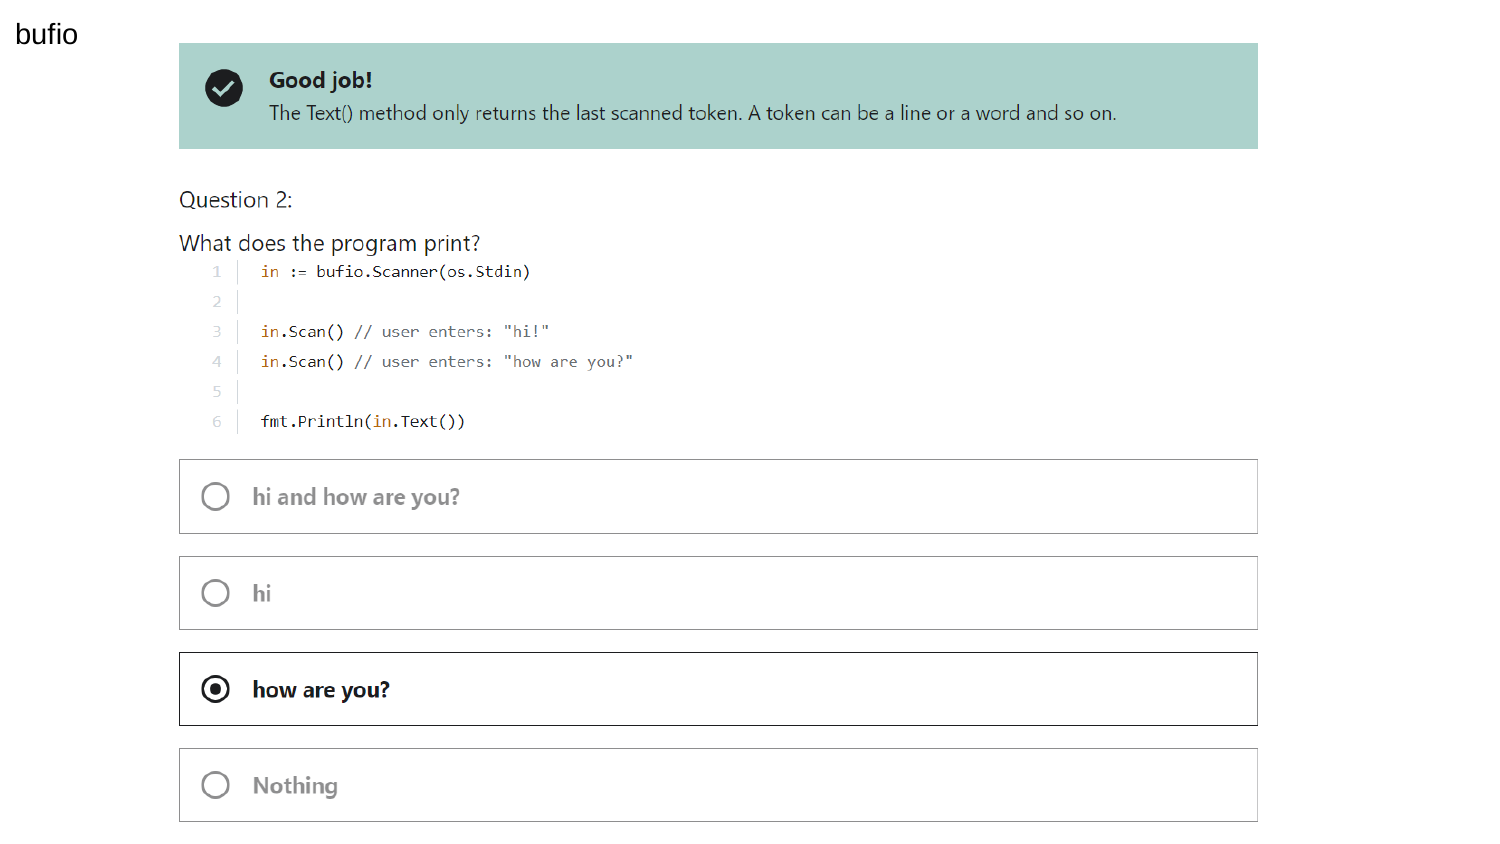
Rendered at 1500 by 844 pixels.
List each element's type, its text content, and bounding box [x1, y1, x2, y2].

picture [124, 14, 1335, 832]
text_box bufio [0, 0, 868, 65]
